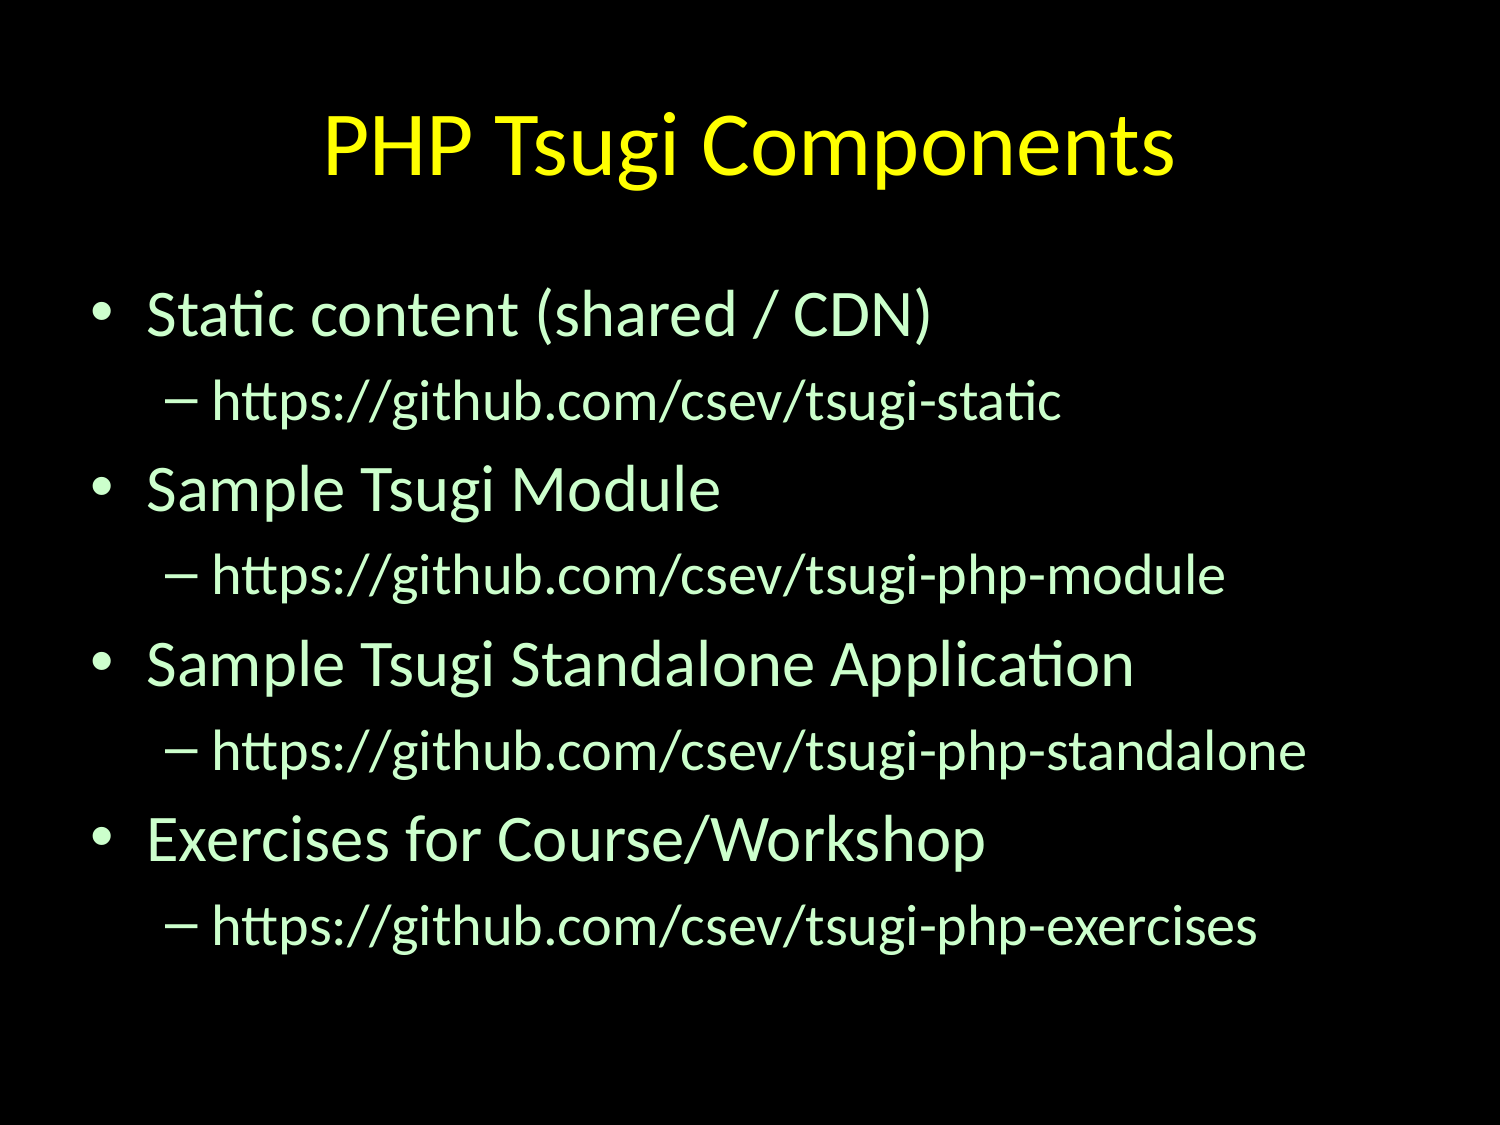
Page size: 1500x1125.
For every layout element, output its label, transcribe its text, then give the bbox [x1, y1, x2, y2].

list Static content (shared / CDN) https://github.com/csev/tsugi-static Sample Tsugi Module https://github.com/csev/tsugi-php-module Sample Tsugi Standalone Application https://github.com/csev/tsugi-php-standalone Exercises for Course/Workshop https://github.com/csev/tsugi-php-exercises [75, 262, 1425, 1005]
title PHP Tsugi Components [75, 45, 1425, 233]
